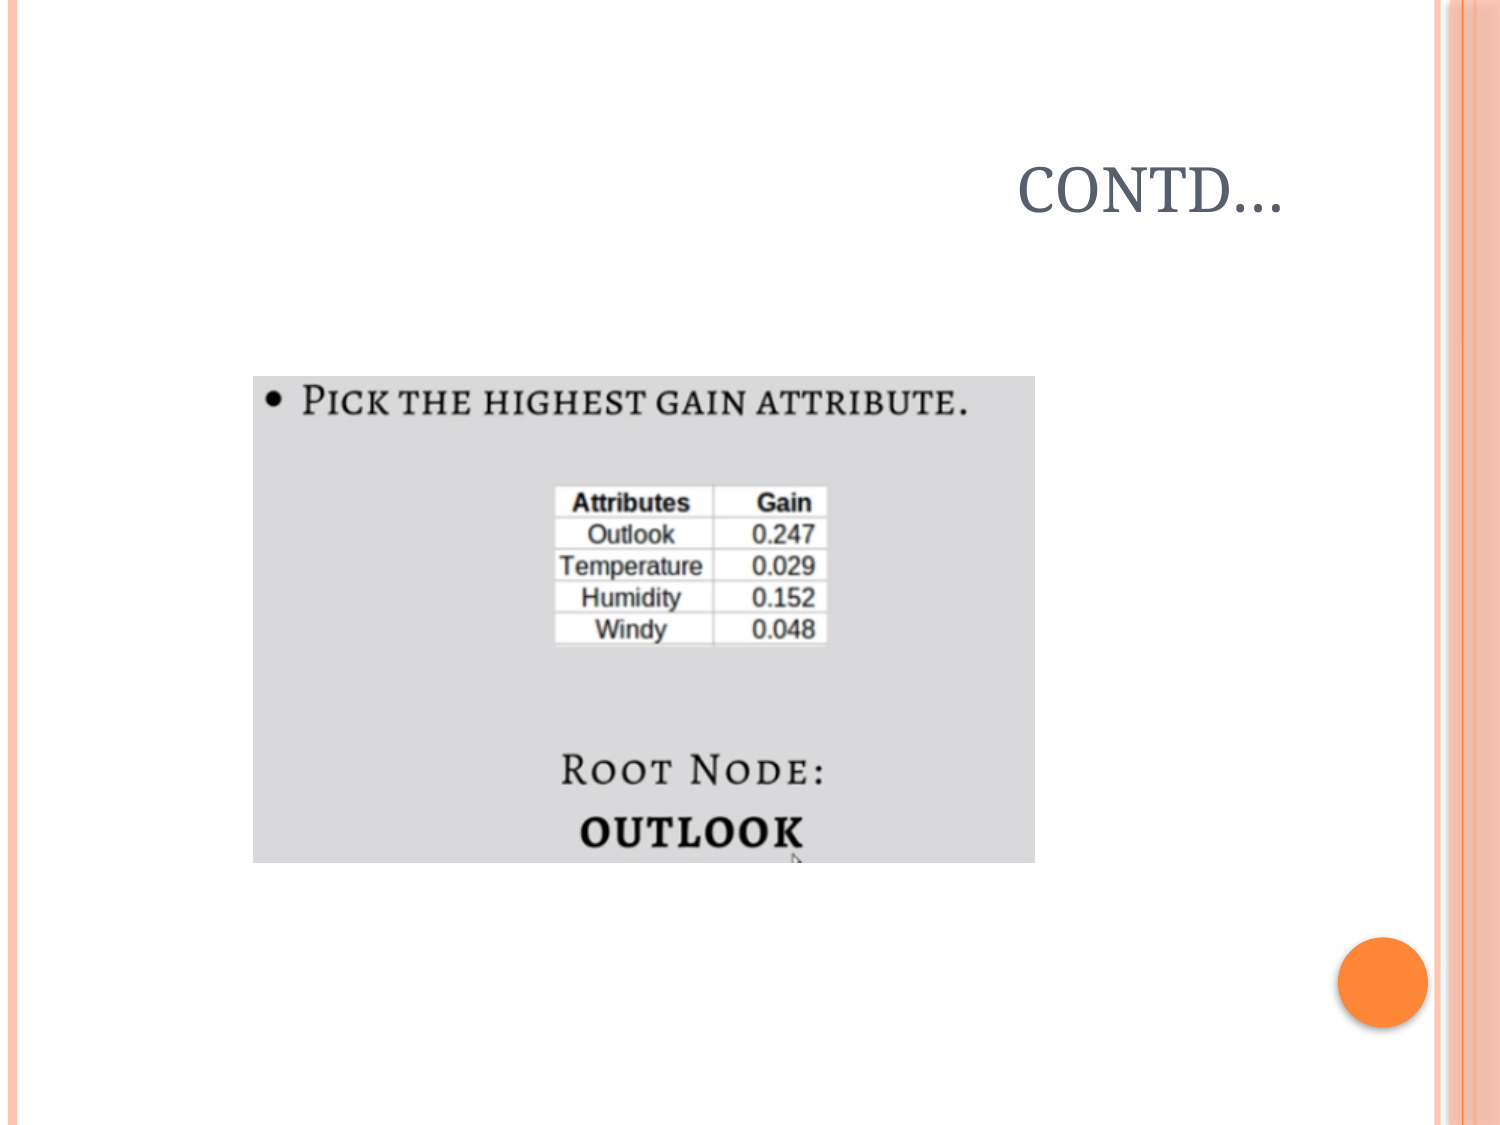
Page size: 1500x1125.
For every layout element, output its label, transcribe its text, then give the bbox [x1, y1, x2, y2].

picture [253, 376, 1035, 863]
title Contd… [75, 45, 1300, 233]
